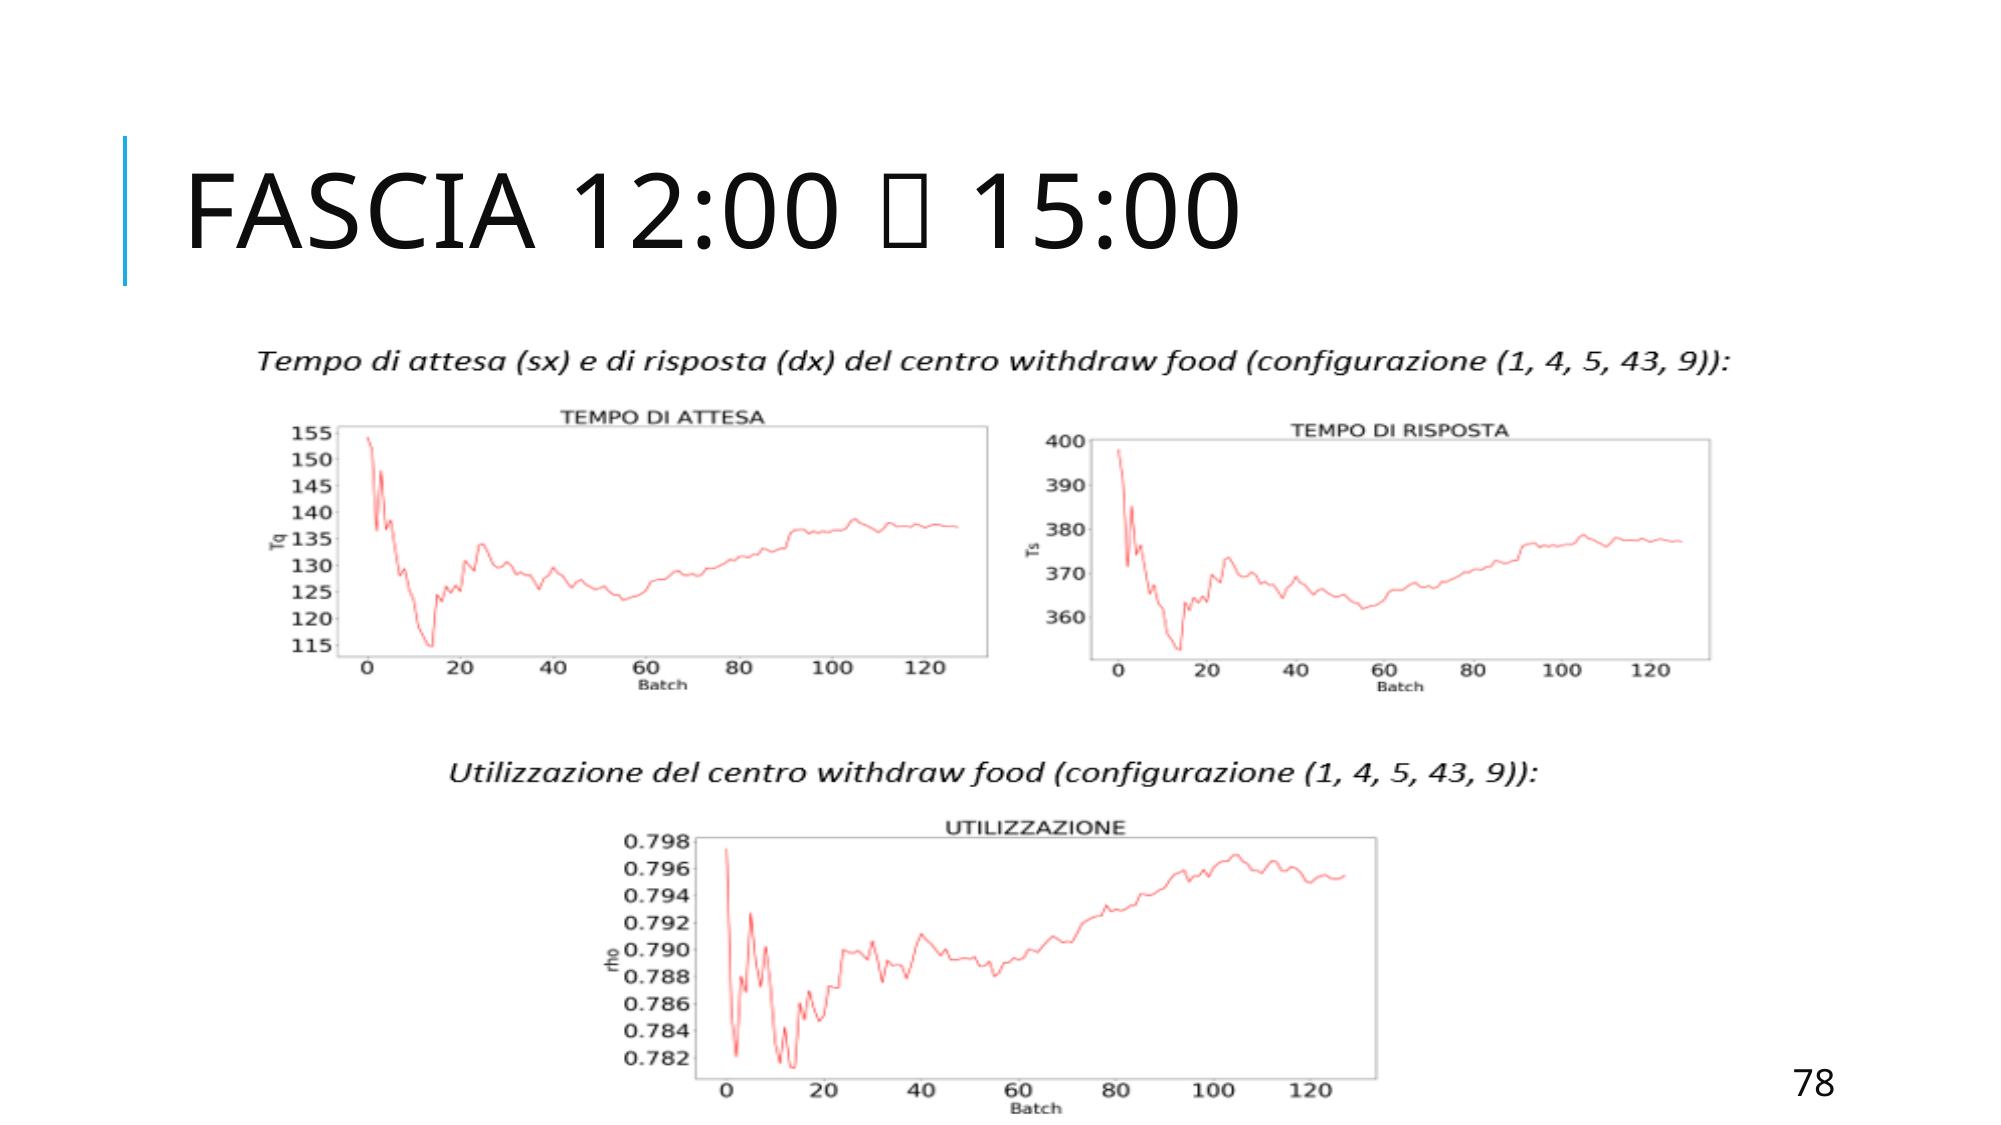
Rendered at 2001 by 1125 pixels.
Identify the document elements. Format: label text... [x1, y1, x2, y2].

slide_number 78 [1777, 1061, 1938, 1107]
title FASCIA 12:00  15:00 [168, 96, 1763, 342]
picture [237, 341, 1763, 1125]
